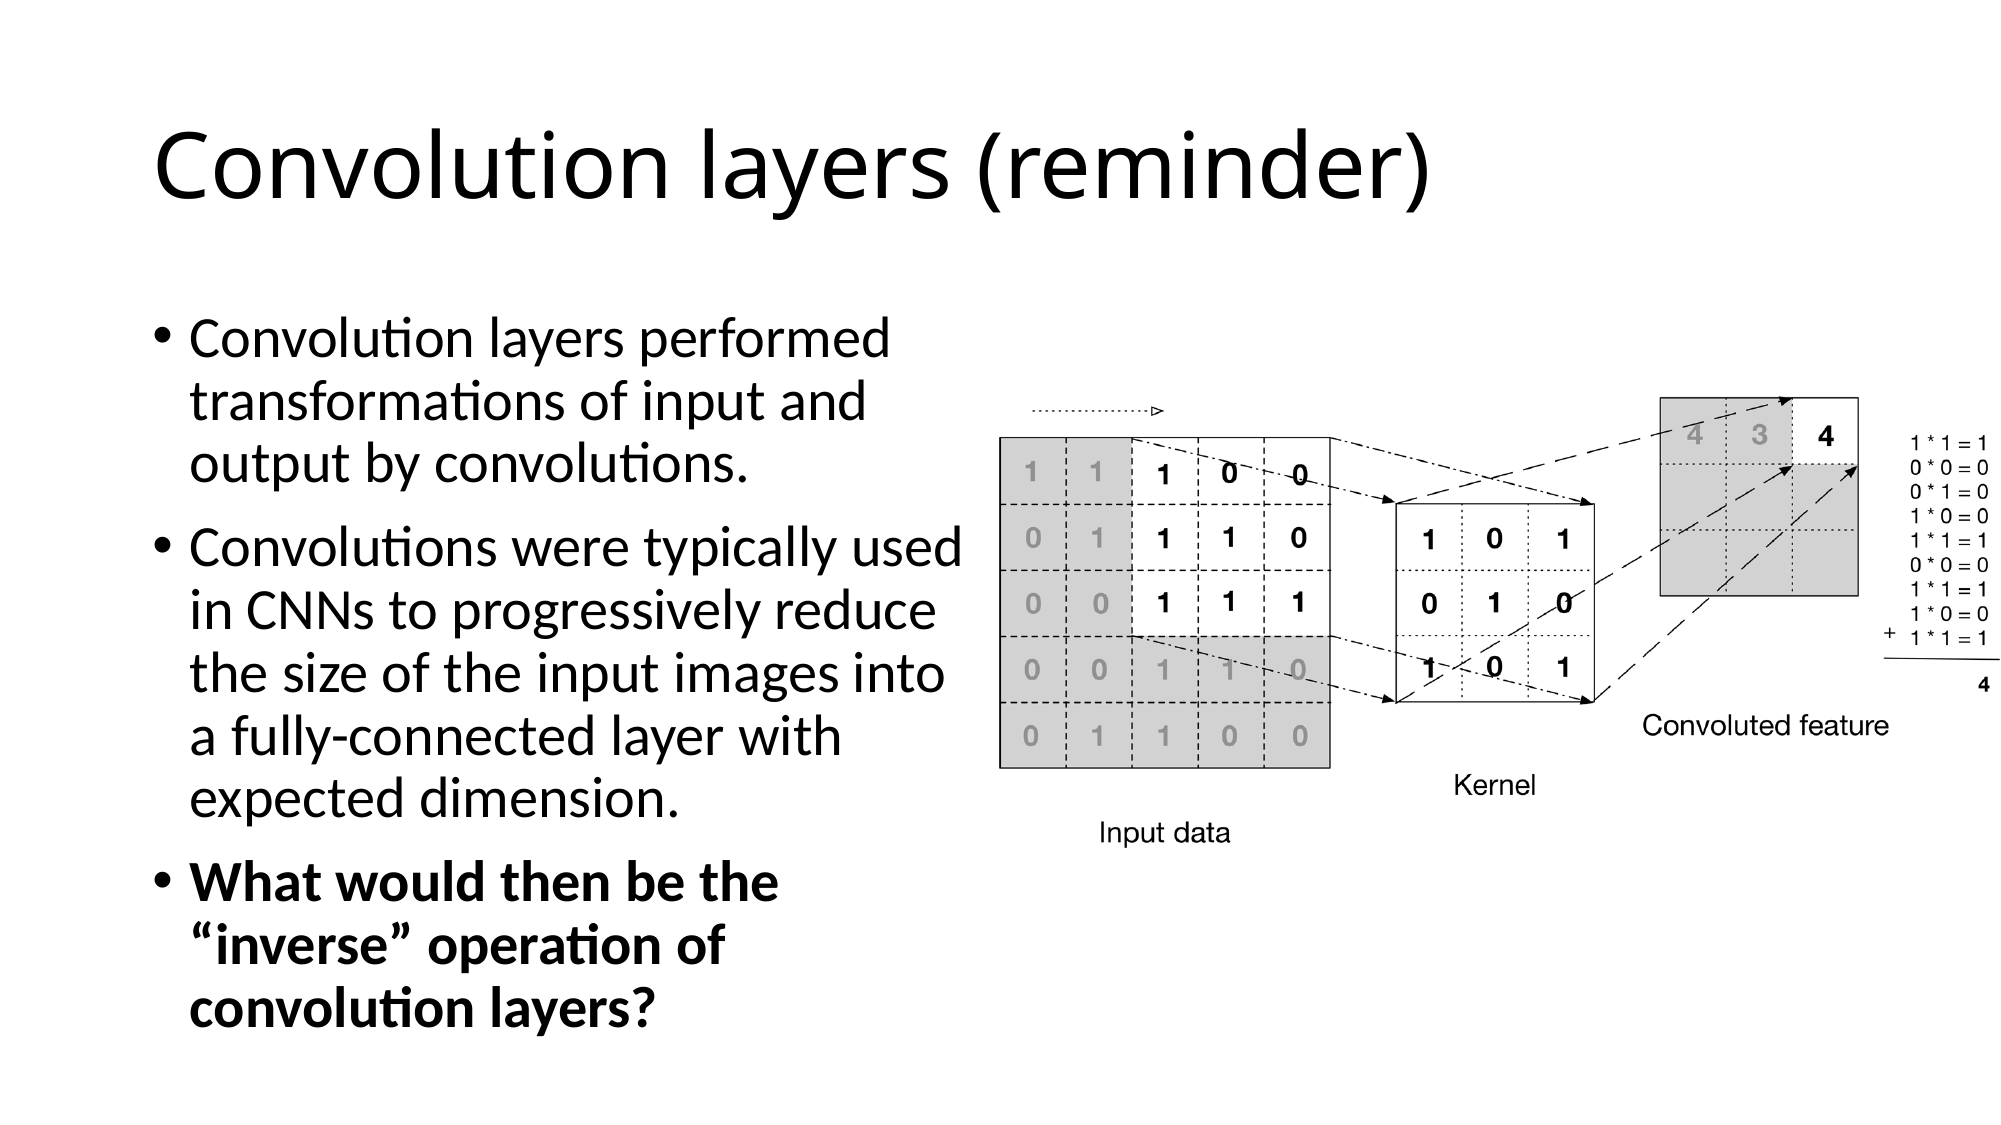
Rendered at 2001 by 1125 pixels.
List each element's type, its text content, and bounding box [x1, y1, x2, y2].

list Convolution layers performed transformations of input and output by convolutions. Convolutions were typically used in CNNs to progressively reduce the size of the input images into a fully-connected layer with expected dimension. What would then be the “inverse” operation of convolution layers? [137, 299, 988, 1125]
title Convolution layers (reminder) [137, 59, 1863, 278]
picture [999, 396, 2000, 848]
